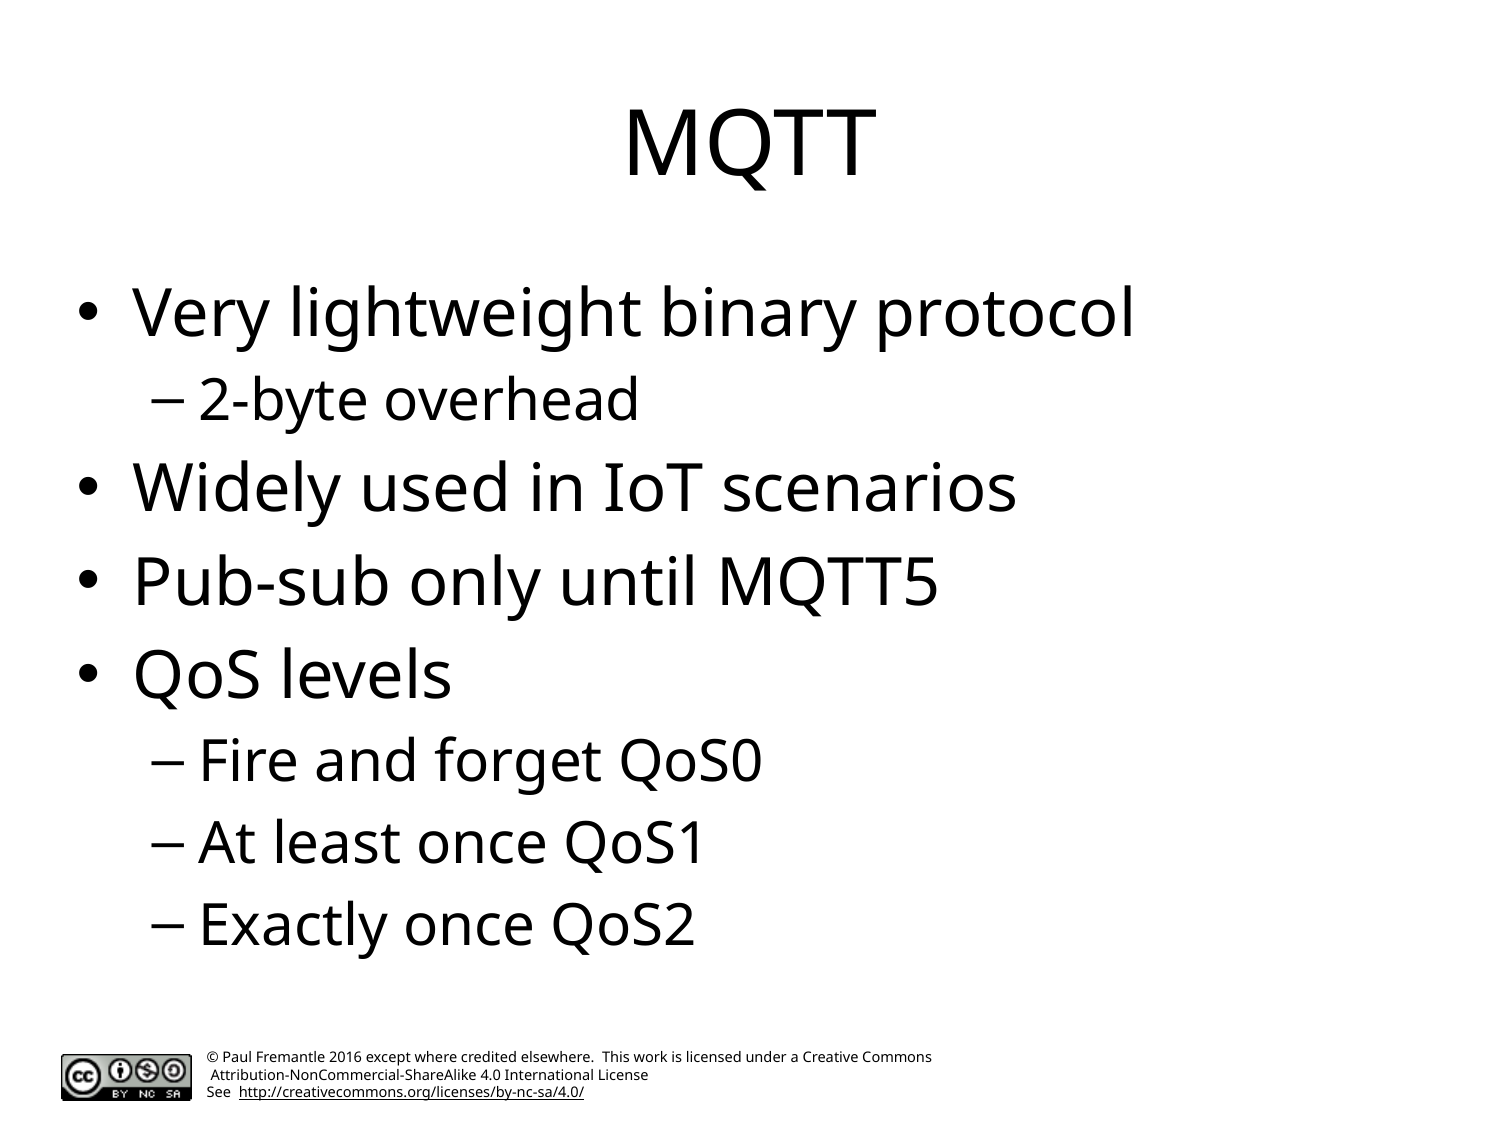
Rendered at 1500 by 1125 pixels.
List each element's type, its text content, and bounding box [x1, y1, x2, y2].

title MQTT [75, 45, 1425, 233]
list Very lightweight binary protocol 2-byte overhead Widely used in IoT scenarios Pub-sub only until MQTT5 QoS levels Fire and forget QoS0 At least once QoS1 Exactly once QoS2 [61, 262, 1412, 1005]
picture [61, 1054, 192, 1101]
